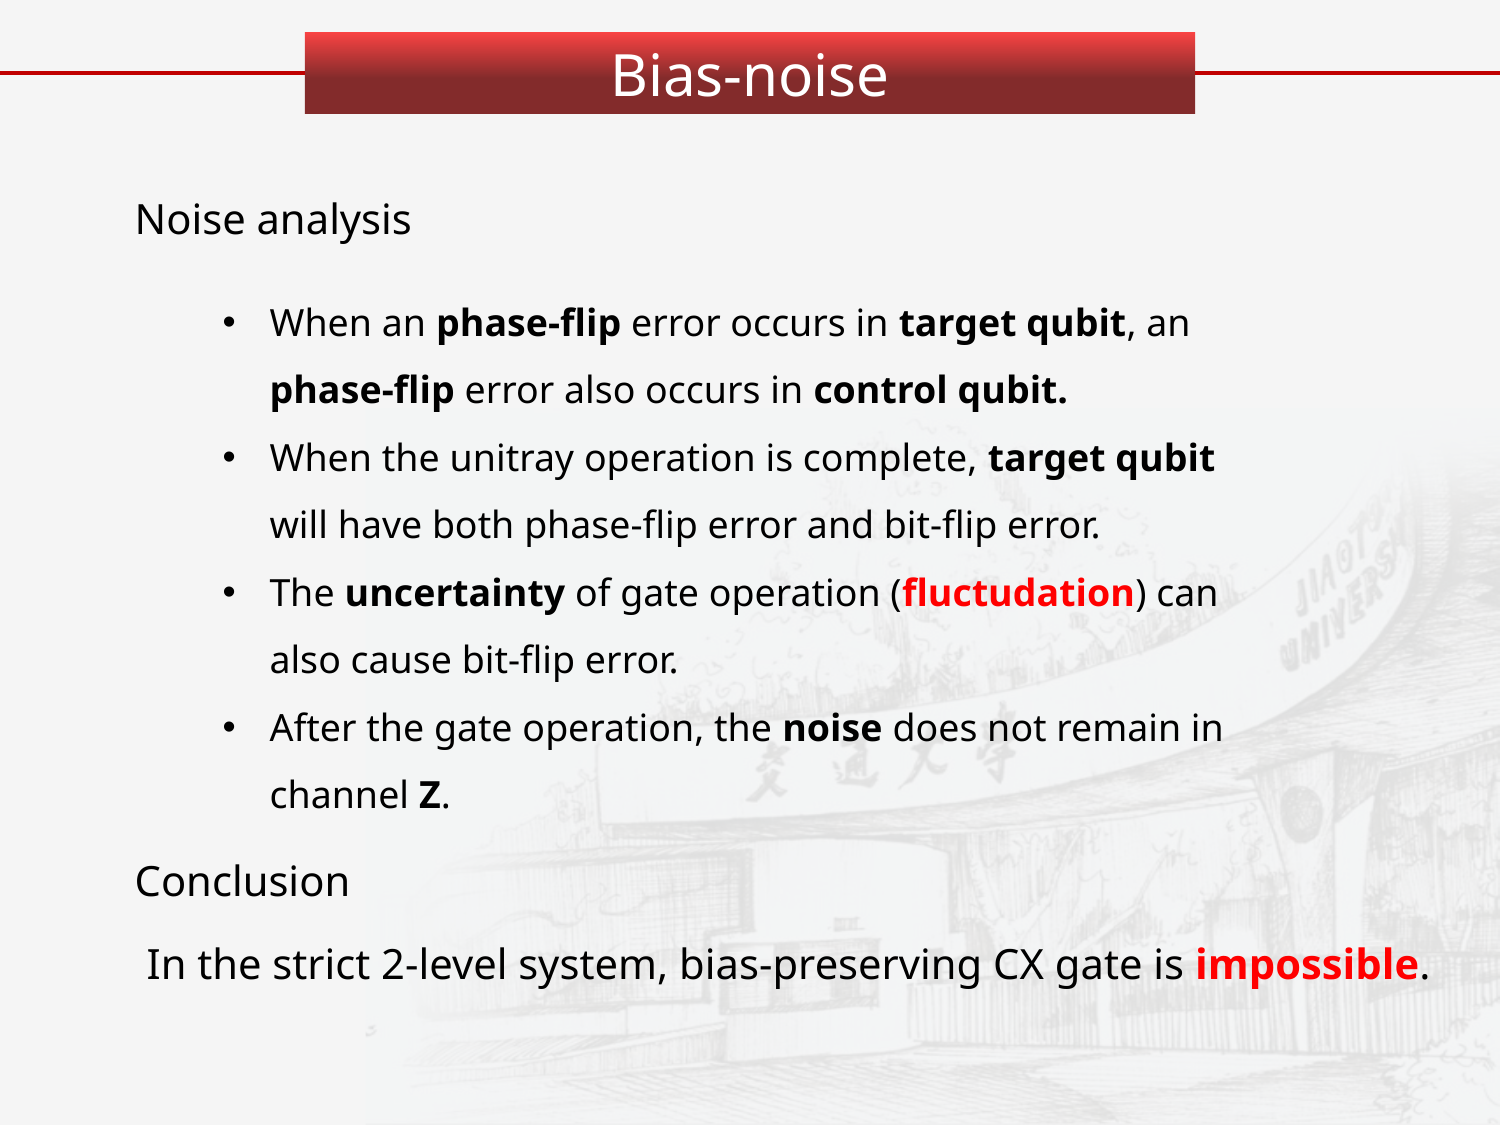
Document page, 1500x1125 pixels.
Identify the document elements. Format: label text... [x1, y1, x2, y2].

text_box Bias-noise [304, 32, 1196, 114]
text_box When an phase-flip error occurs in target qubit, an phase-flip error also occurs in control qubit. When the unitray operation is complete, target qubit will have both phase-flip error and bit-flip error. The uncertainty of gate operation (fluctudation) can also cause bit-flip error. After the gate operation, the noise does not remain in channel Z. [207, 268, 1268, 824]
text_box In the strict 2-level system, bias-preserving CX gate is impossible. [131, 930, 1468, 996]
text_box Noise analysis [119, 185, 564, 251]
text_box Conclusion [119, 847, 564, 912]
